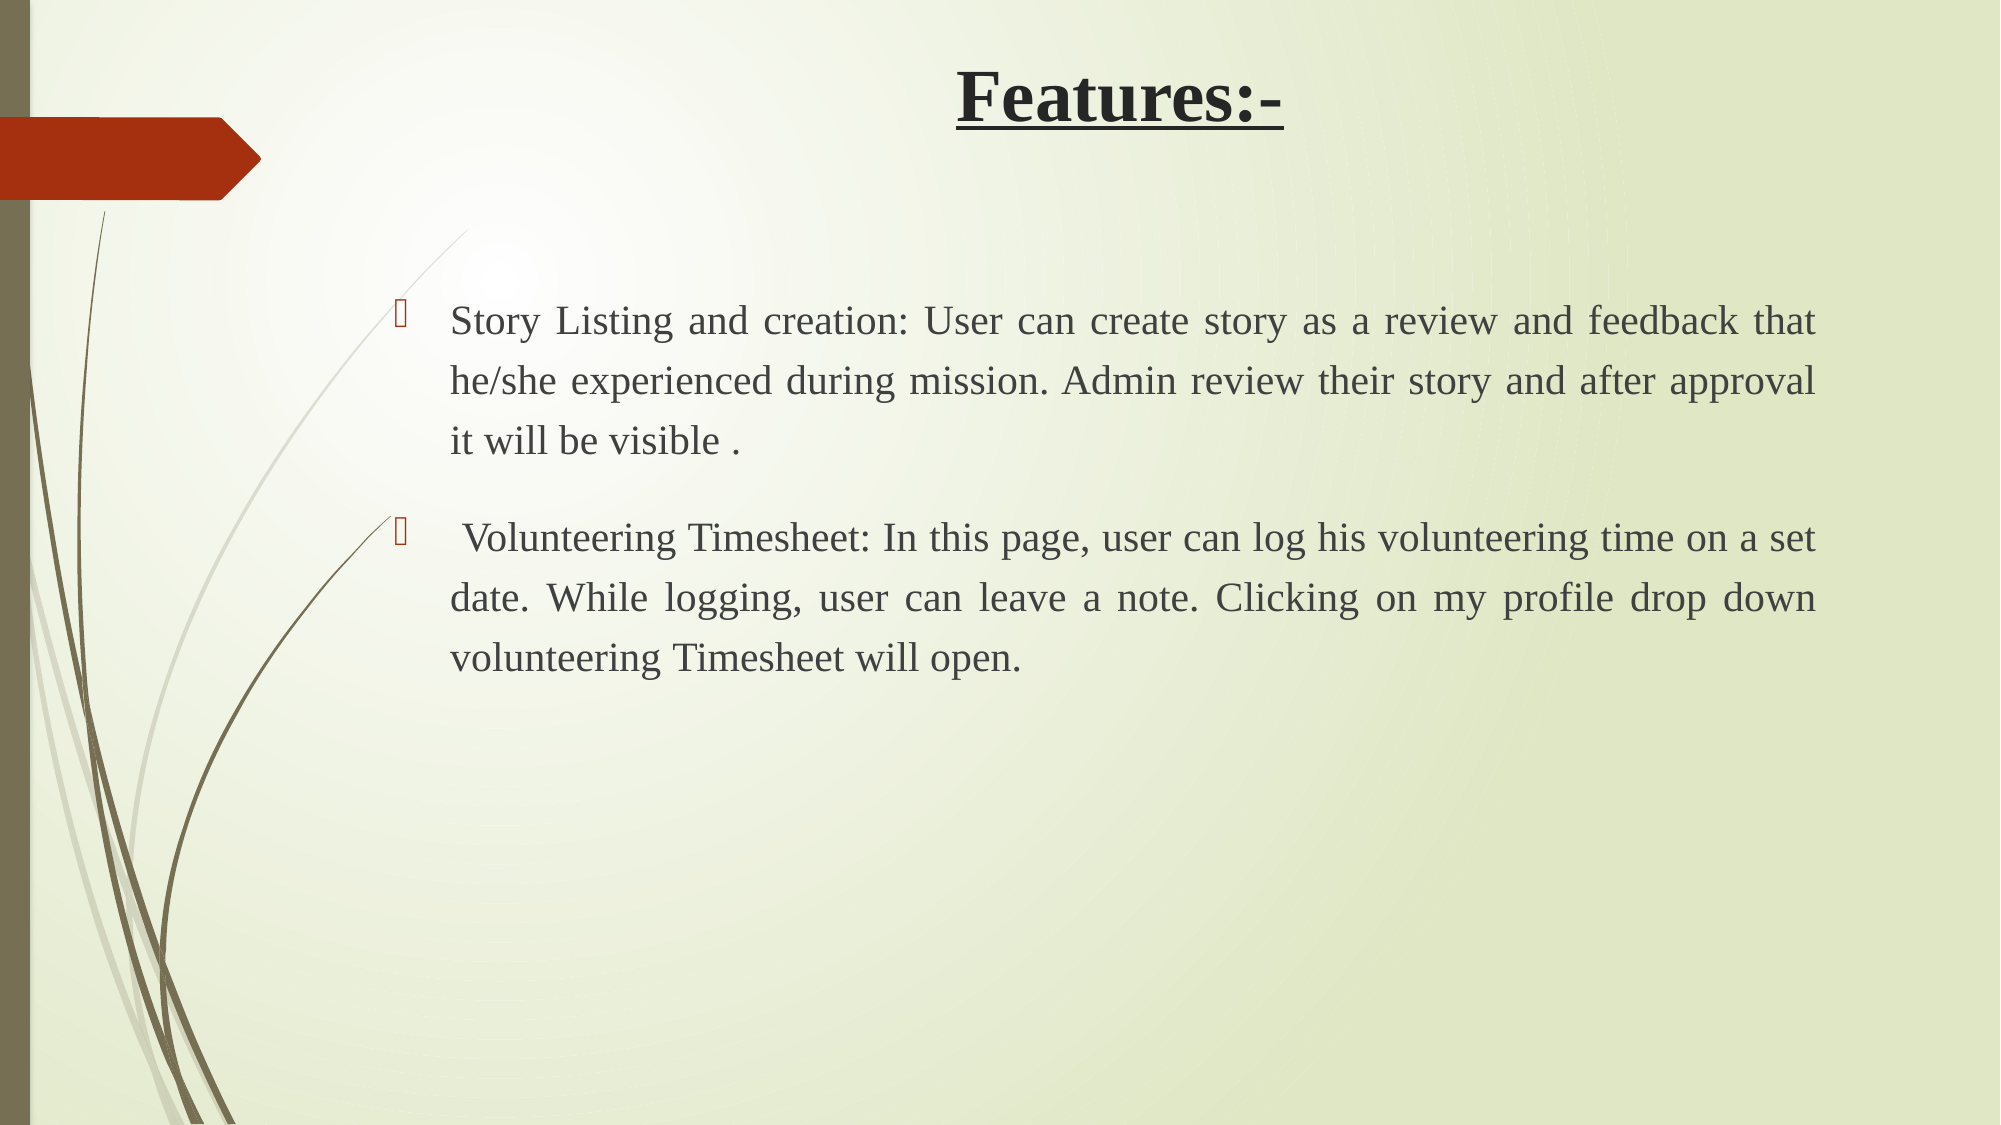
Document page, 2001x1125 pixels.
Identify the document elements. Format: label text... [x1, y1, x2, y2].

title Features:- [333, 39, 1907, 187]
text_box Story Listing and creation: User can create story as a review and feedback that he/she experienced during mission. Admin review their story and after approval it will be visible . Volunteering Timesheet: In this page, user can log his volunteering time on a set date. While logging, user can leave a note. Clicking on my profile drop down volunteering Timesheet will open. [379, 206, 1845, 1109]
